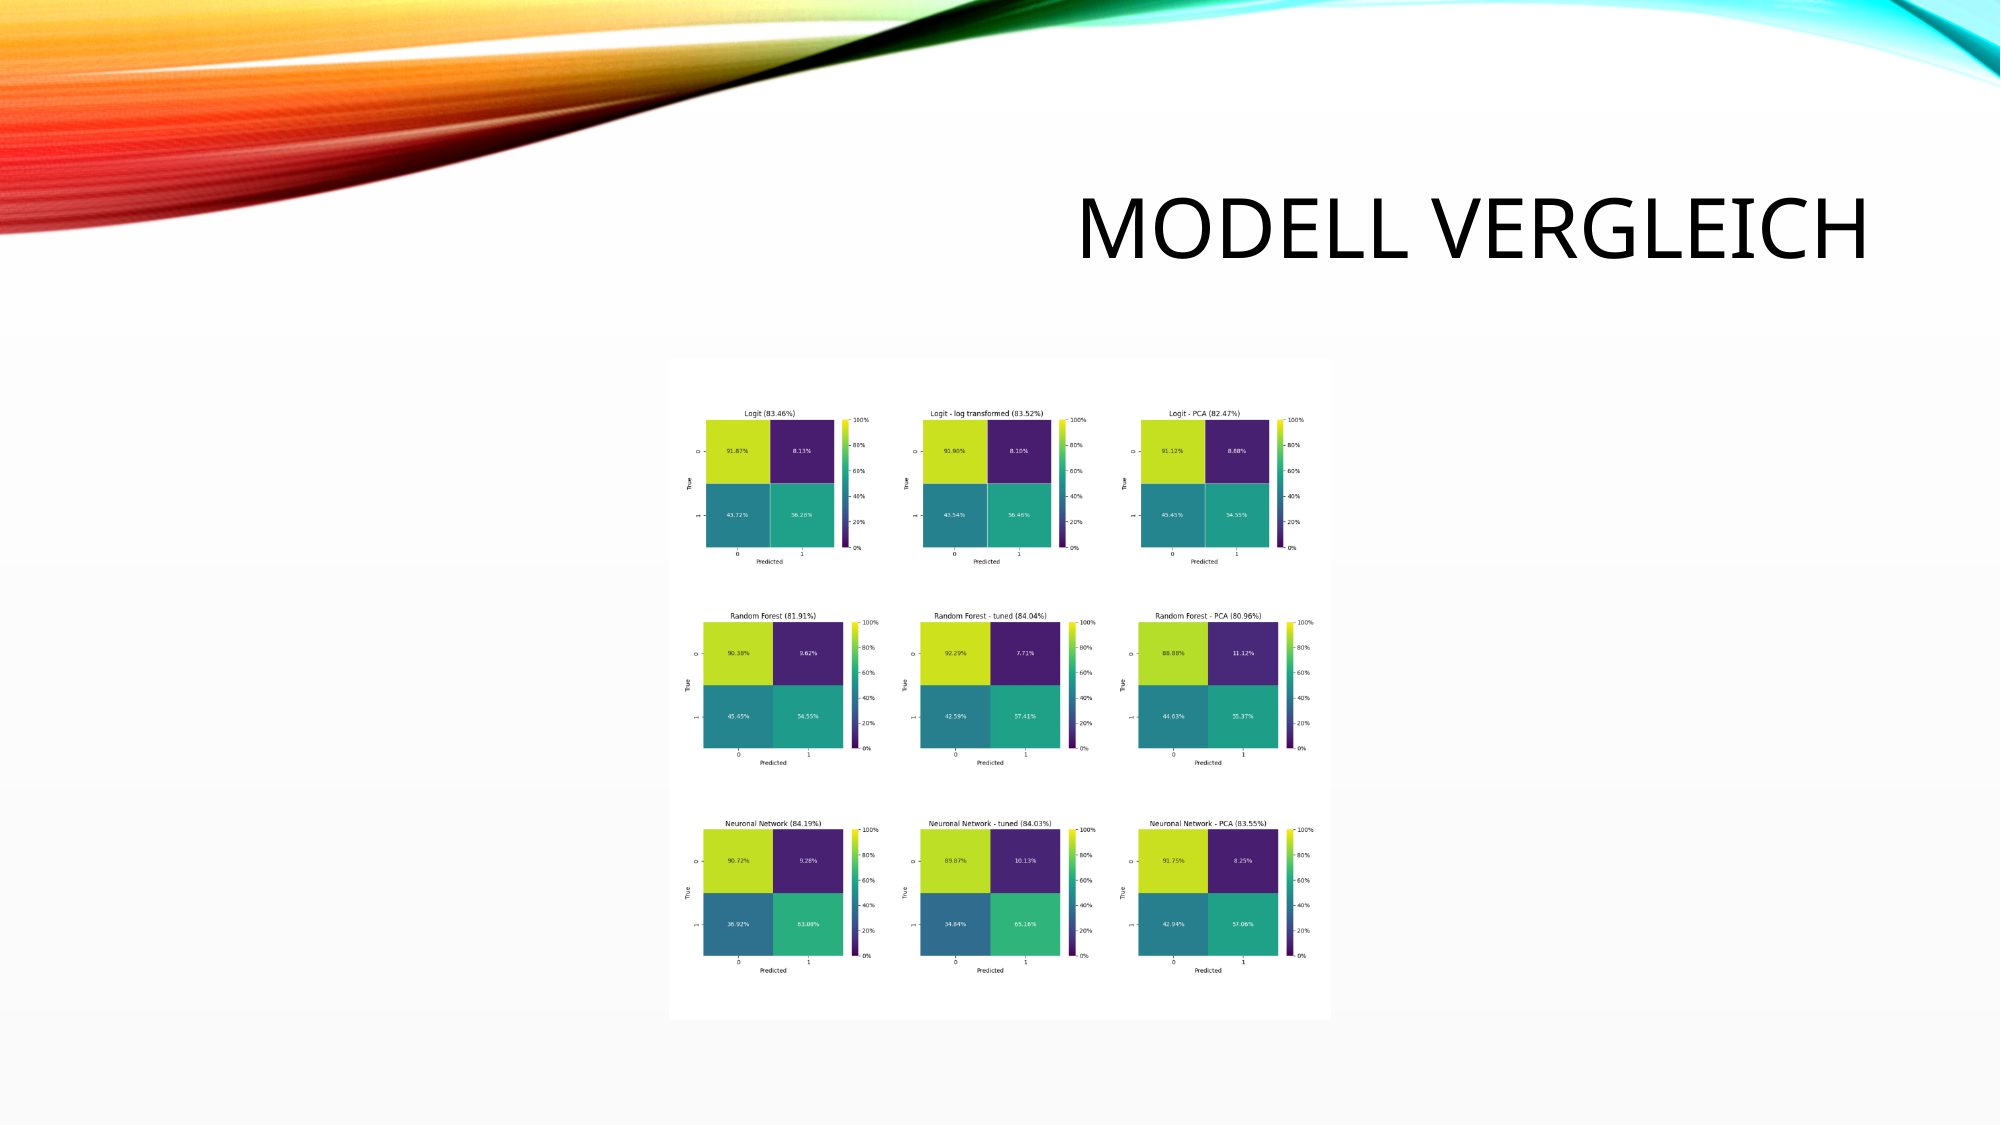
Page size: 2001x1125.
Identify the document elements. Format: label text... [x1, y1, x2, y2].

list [669, 359, 1331, 1021]
picture [0, 0, 2000, 237]
title Modell vergleich [474, 125, 1888, 338]
